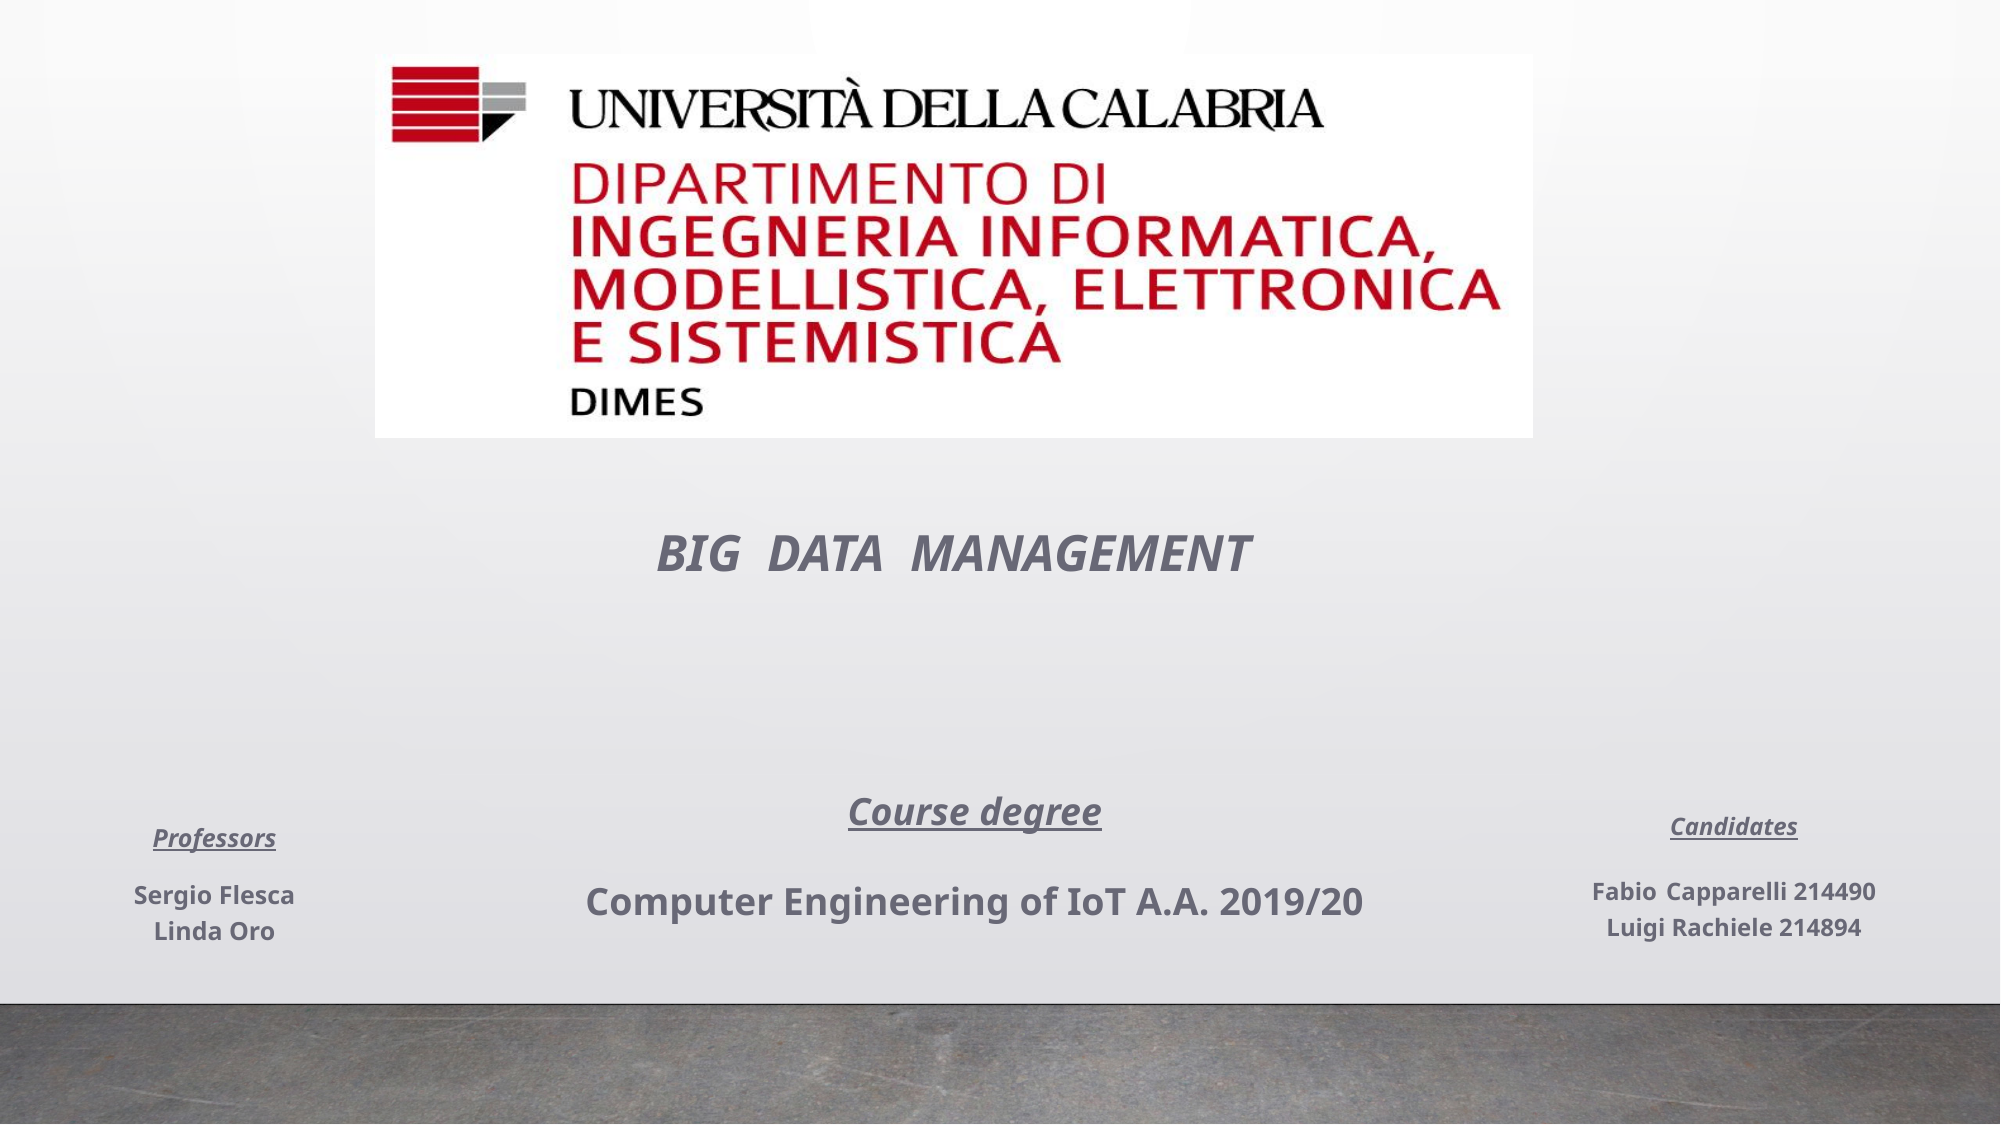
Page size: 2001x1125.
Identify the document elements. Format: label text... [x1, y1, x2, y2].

text_box Candidates Fabio Capparelli 214490 Luigi Rachiele 214894 [1493, 791, 1975, 958]
text_box BIG DATA MANAGEMENT [446, 502, 1462, 608]
text_box Professors Sergio Flesca Linda Oro [0, 801, 430, 969]
text_box Course degree Computer Engineering of IoT A.A. 2019/20 [474, 780, 1475, 1000]
picture [375, 54, 1534, 439]
picture [0, 1004, 2000, 1124]
